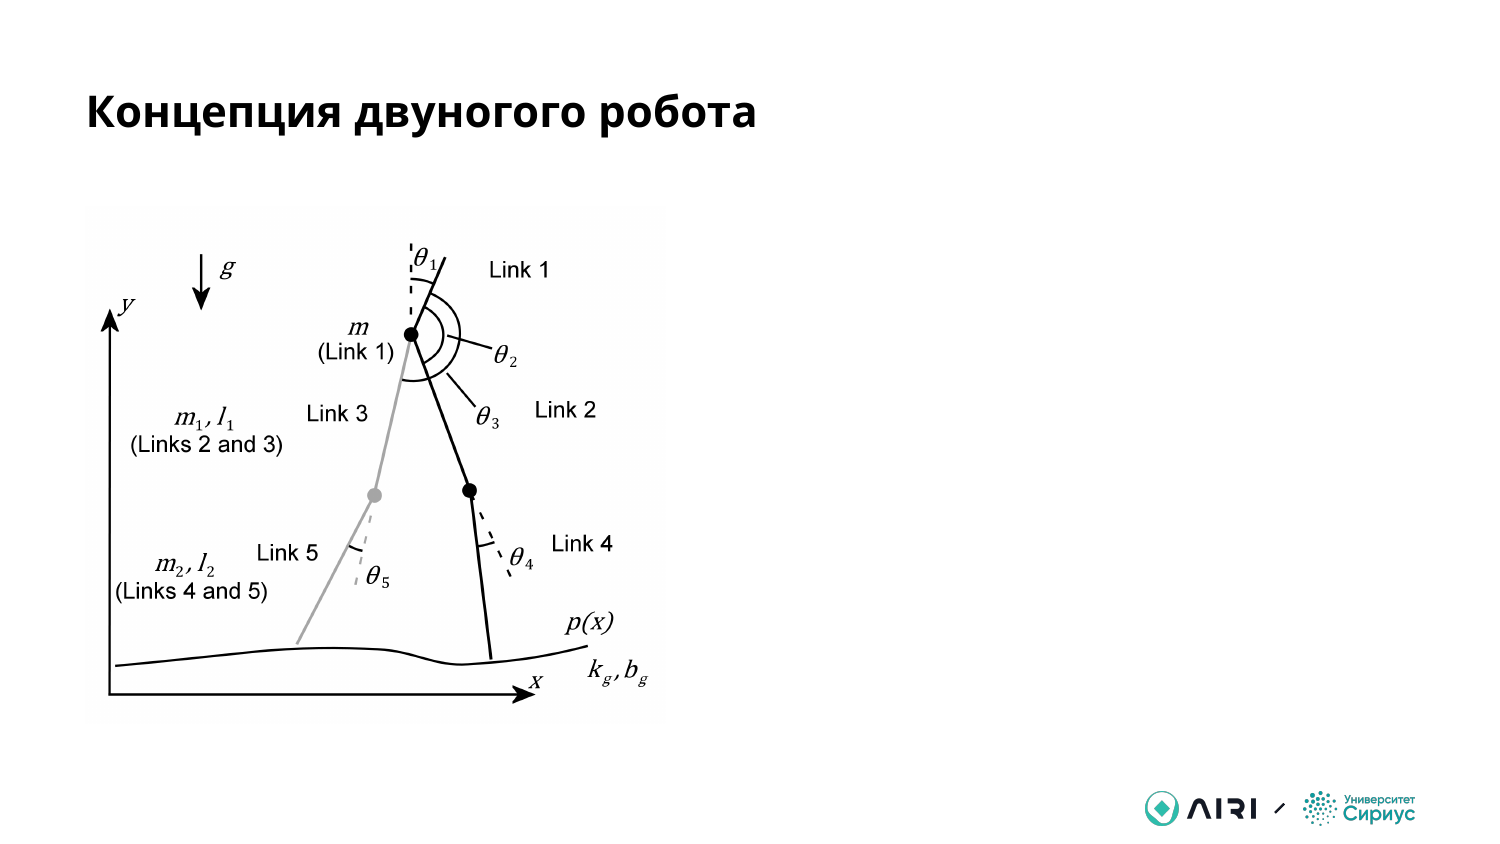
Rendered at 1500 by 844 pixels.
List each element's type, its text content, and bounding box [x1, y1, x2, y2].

picture [85, 206, 666, 724]
picture [1145, 791, 1256, 826]
picture [1303, 791, 1415, 826]
title Концепция двуногого робота [85, 89, 1415, 231]
